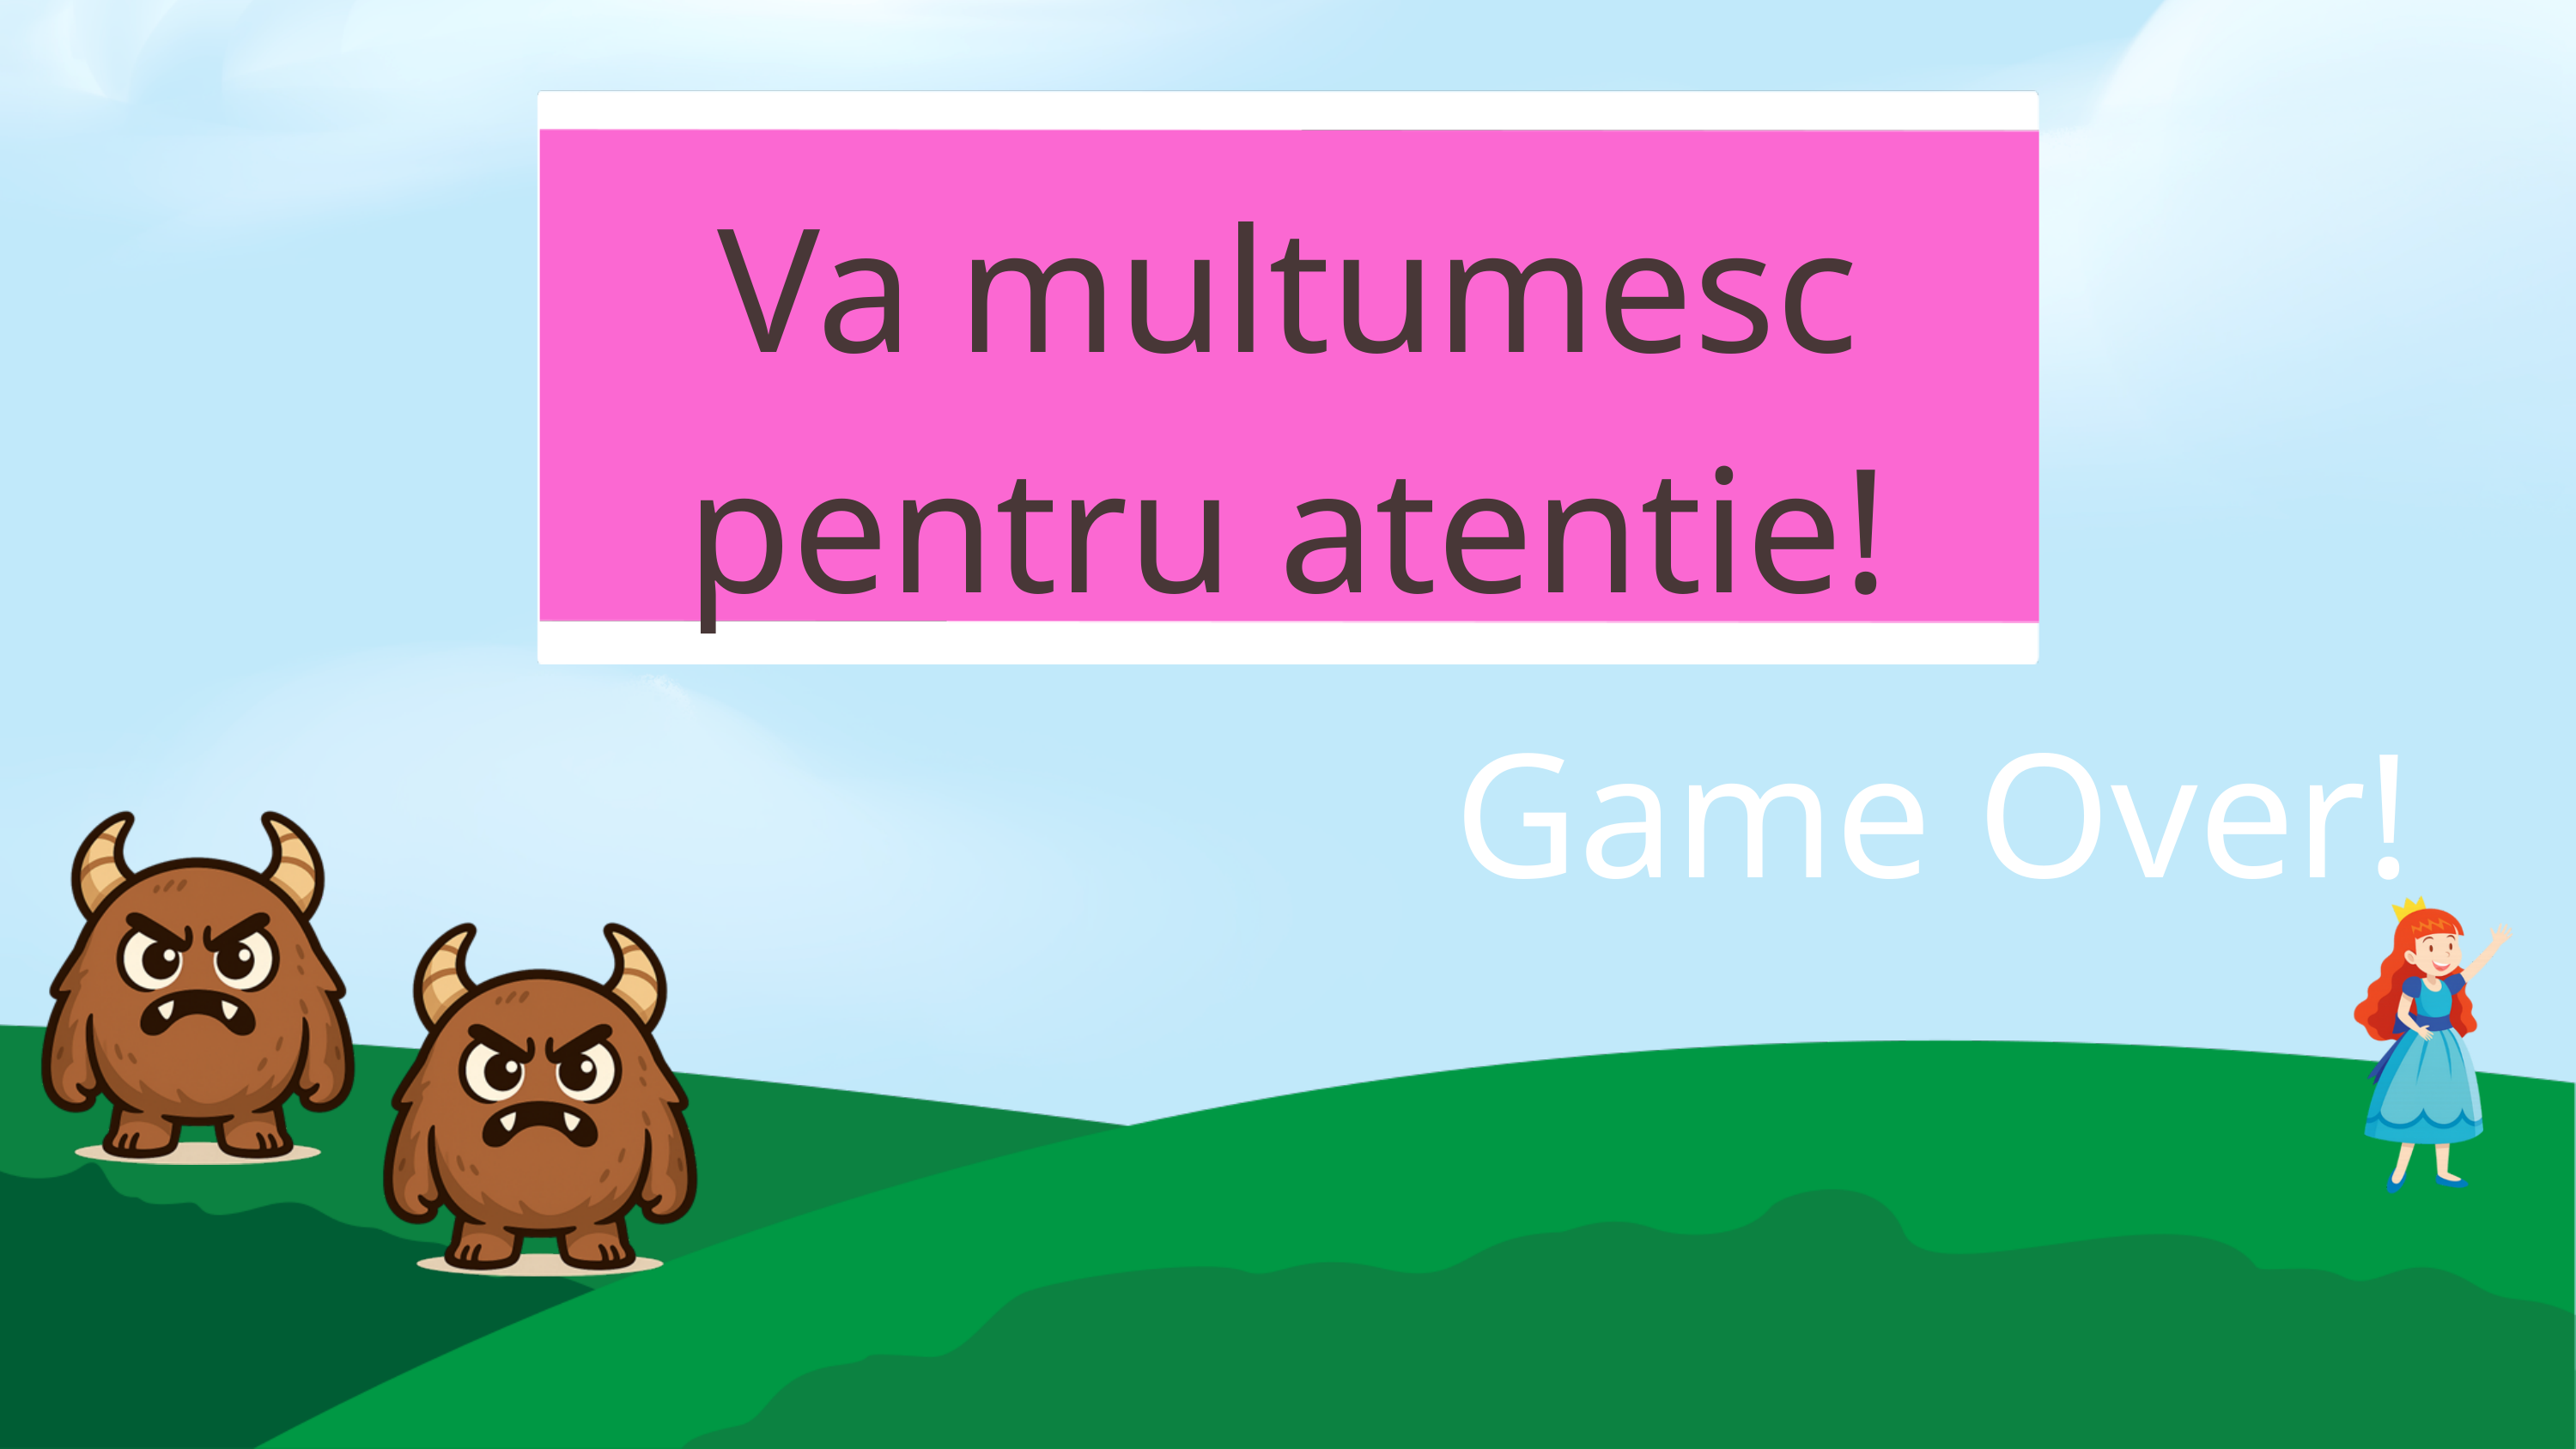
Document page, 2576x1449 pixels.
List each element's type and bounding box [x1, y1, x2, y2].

text_box [0, 809, 398, 1165]
text_box [0, 0, 2576, 1449]
text_box [341, 921, 739, 1276]
